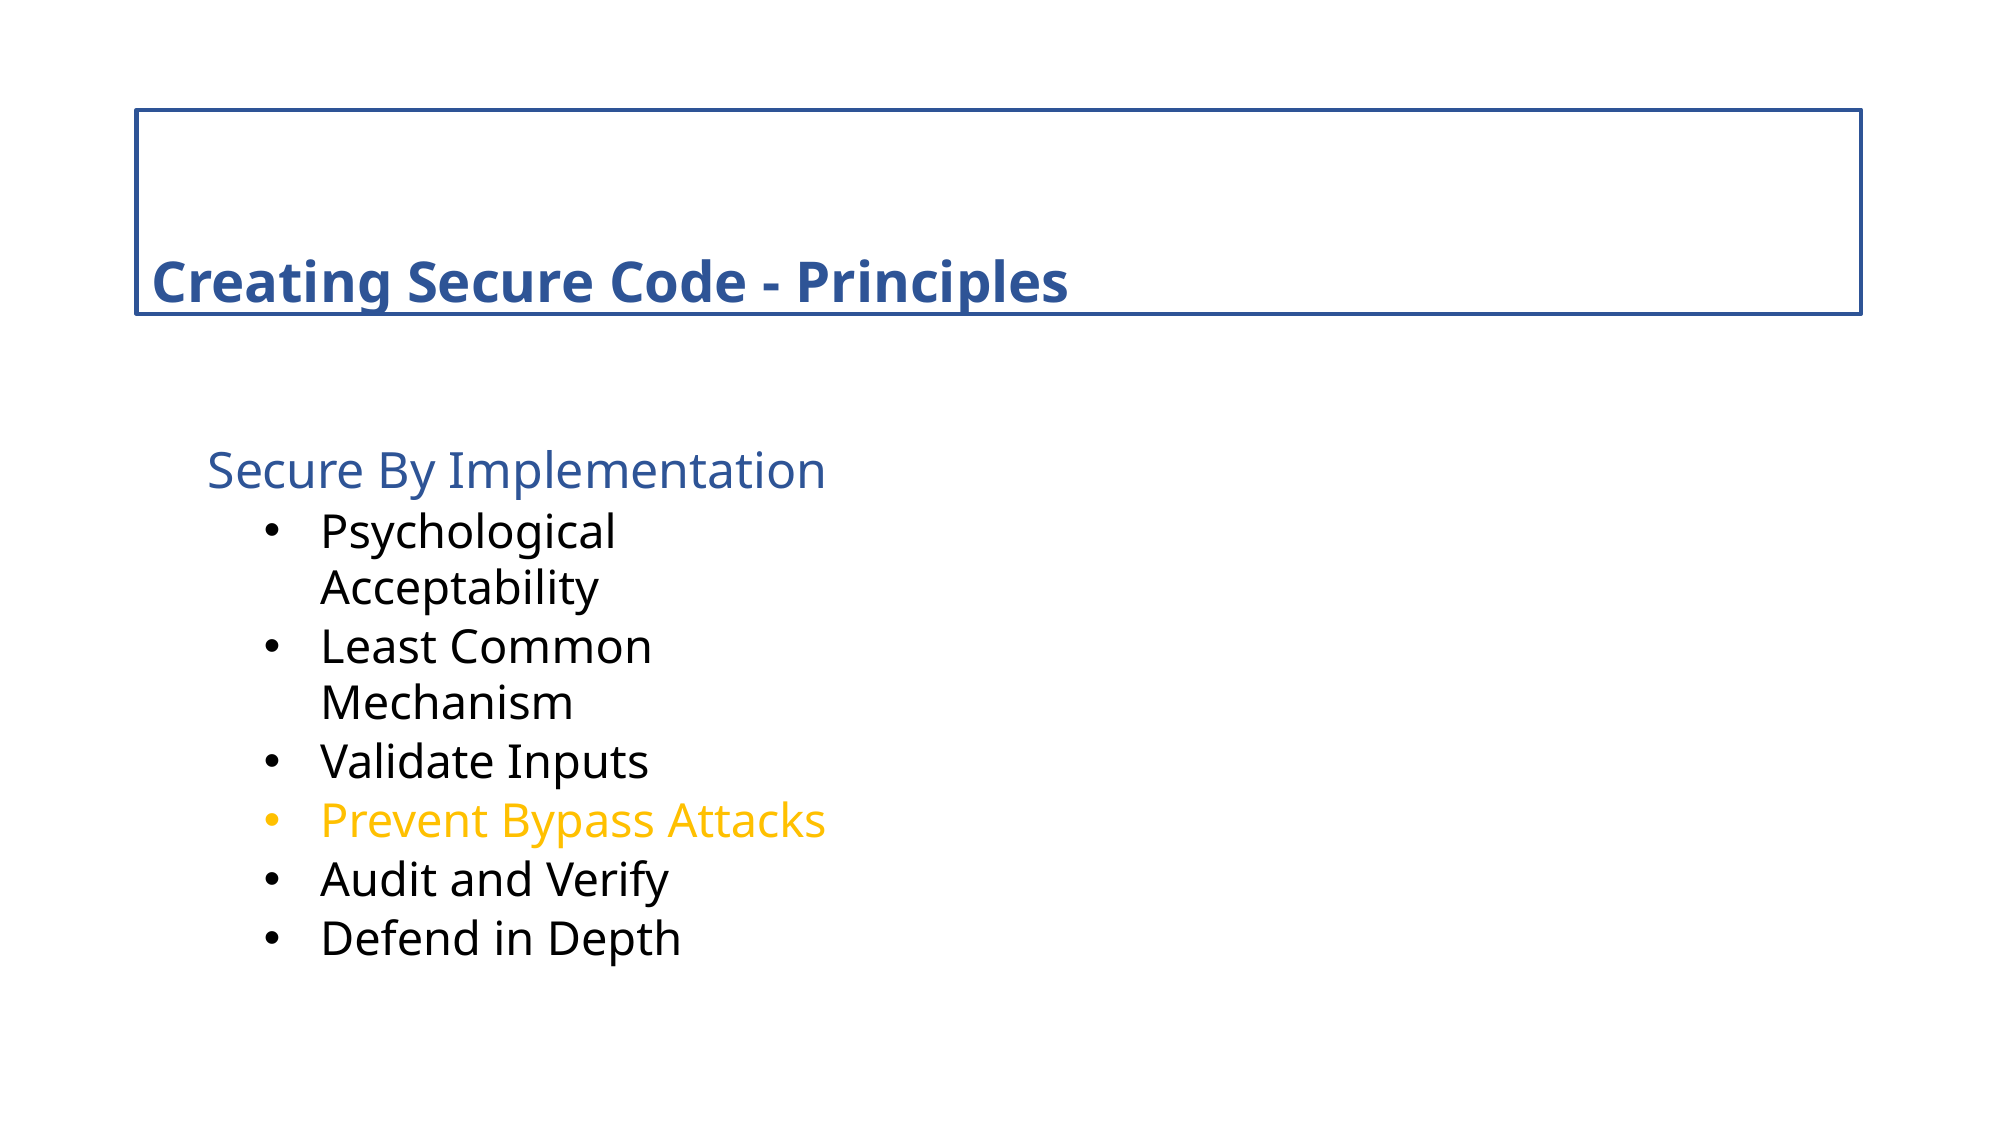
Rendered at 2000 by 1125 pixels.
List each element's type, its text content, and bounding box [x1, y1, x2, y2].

text_box Secure By Implementation Psychological Acceptability Least Common Mechanism Validate Inputs Prevent Bypass Attacks Audit and Verify Defend in Depth [205, 436, 876, 966]
title Creating Secure Code - Principles [136, 109, 1862, 314]
